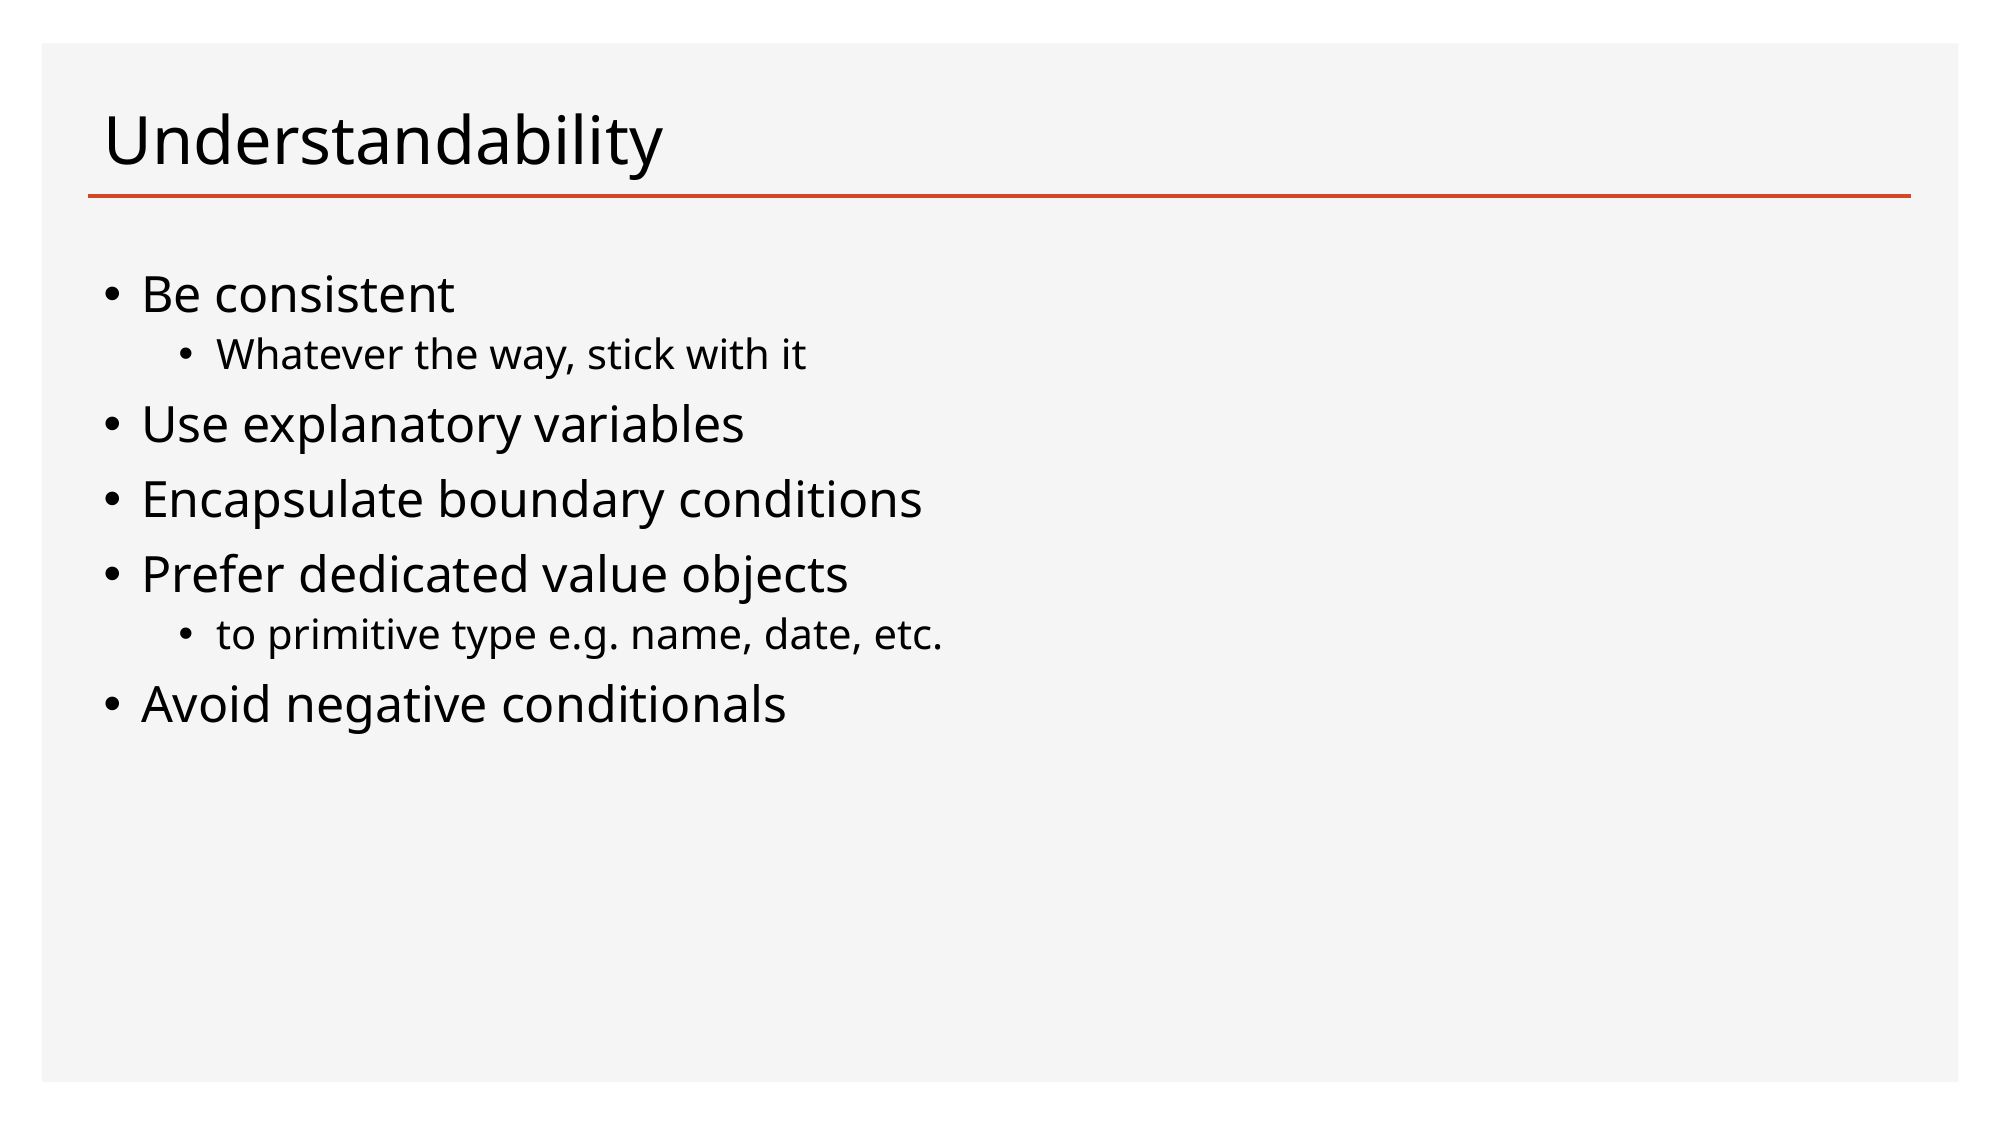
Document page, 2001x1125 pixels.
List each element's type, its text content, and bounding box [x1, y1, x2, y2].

list Be consistent Whatever the way, stick with it Use explanatory variables Encapsulate boundary conditions Prefer dedicated value objects to primitive type e.g. name, date, etc. Avoid negative conditionals [88, 261, 1912, 1050]
title Understandability [88, 59, 1912, 187]
